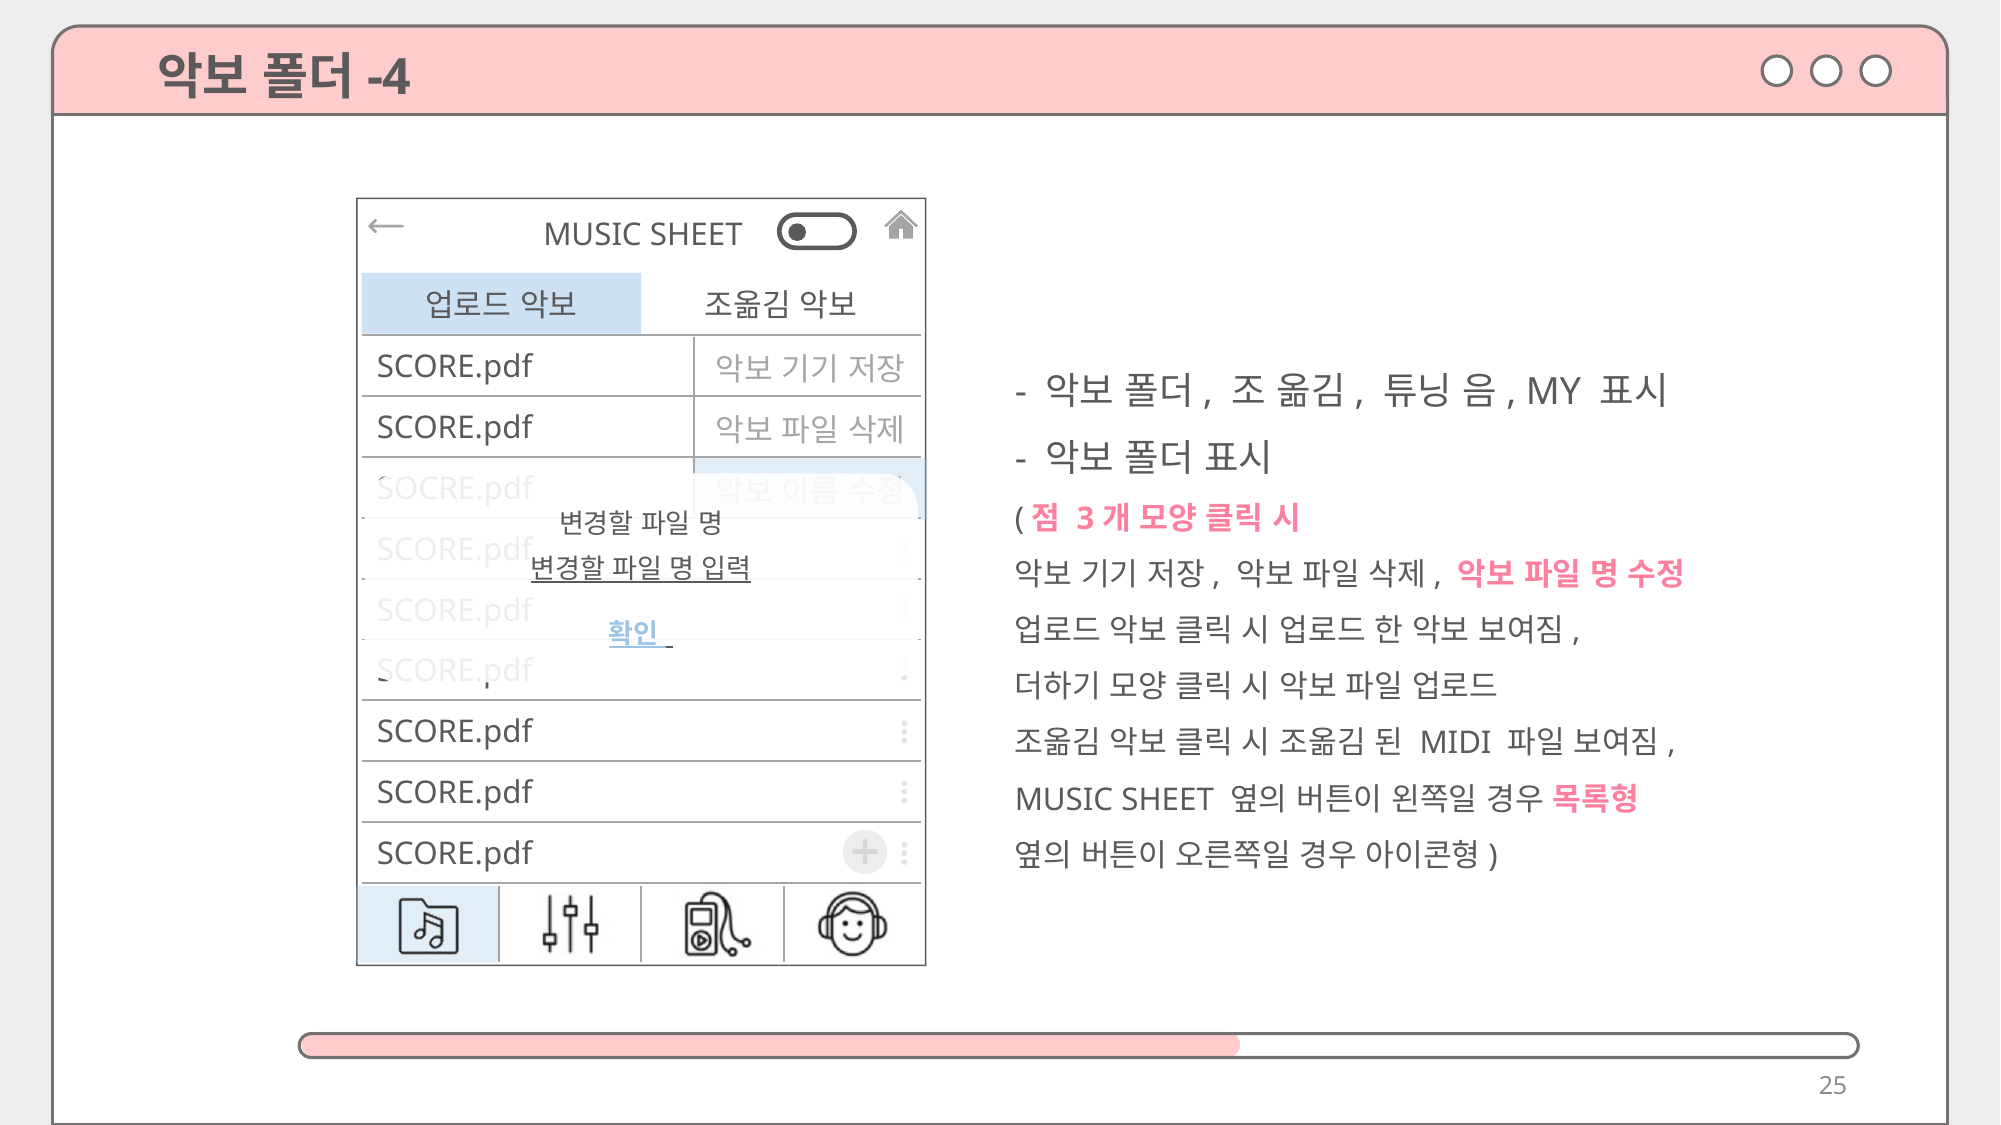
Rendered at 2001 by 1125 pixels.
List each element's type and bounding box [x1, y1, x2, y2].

picture [383, 883, 474, 965]
picture [528, 876, 619, 959]
picture [809, 881, 895, 963]
picture [367, 207, 405, 245]
picture [669, 877, 761, 961]
picture [882, 205, 920, 243]
text_box [842, 829, 888, 874]
text_box [779, 214, 855, 248]
text_box [52, 26, 1948, 1125]
